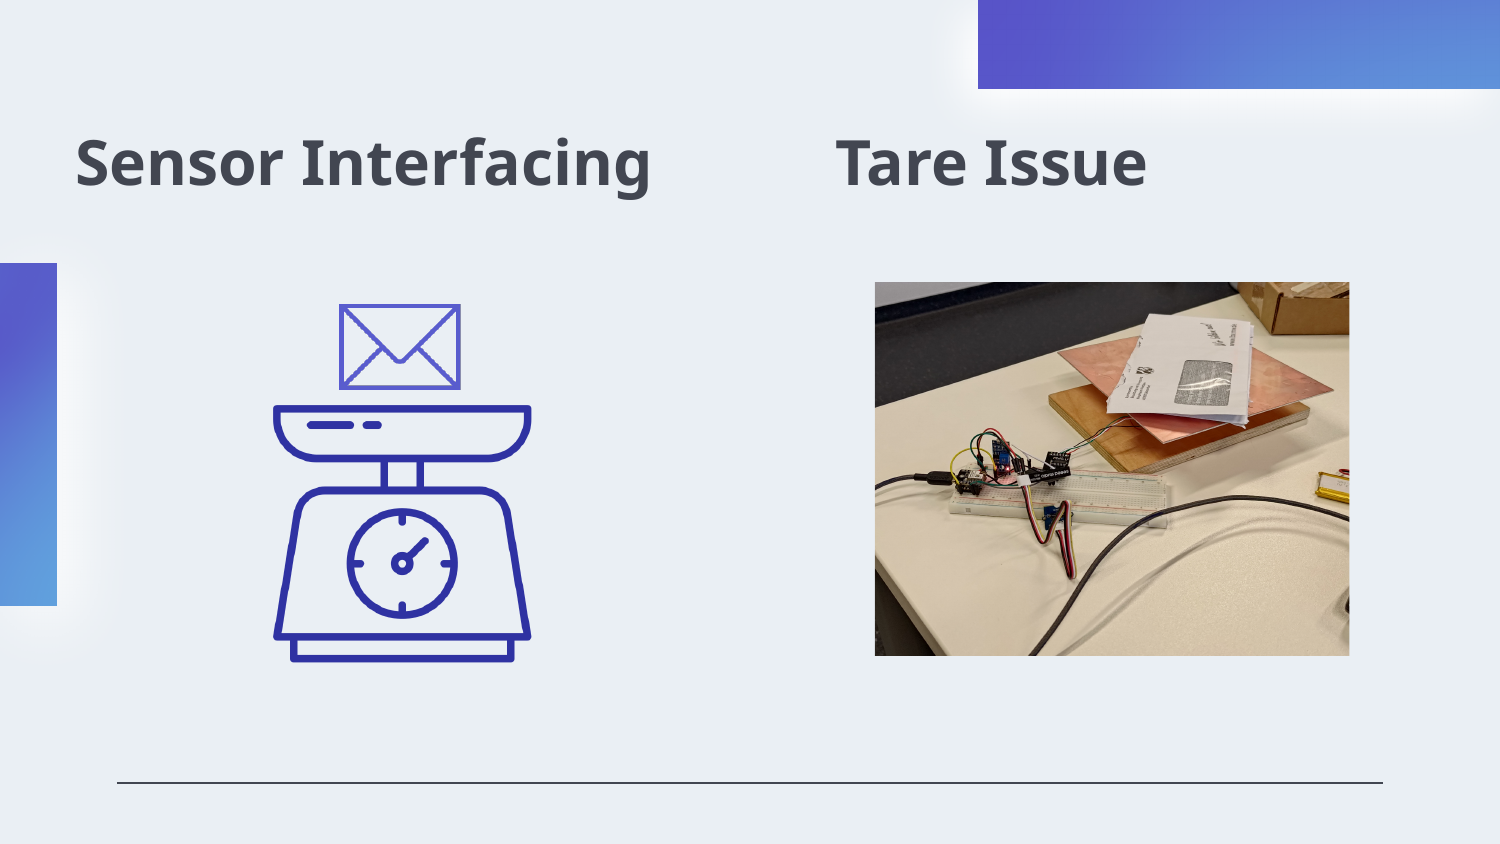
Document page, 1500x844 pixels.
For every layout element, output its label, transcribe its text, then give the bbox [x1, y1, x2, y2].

picture [263, 271, 541, 672]
picture [0, 263, 57, 606]
text_box Tare Issue [820, 107, 1500, 202]
title Sensor Interfacing [60, 107, 710, 202]
picture [875, 231, 1350, 707]
picture [978, 0, 1500, 89]
